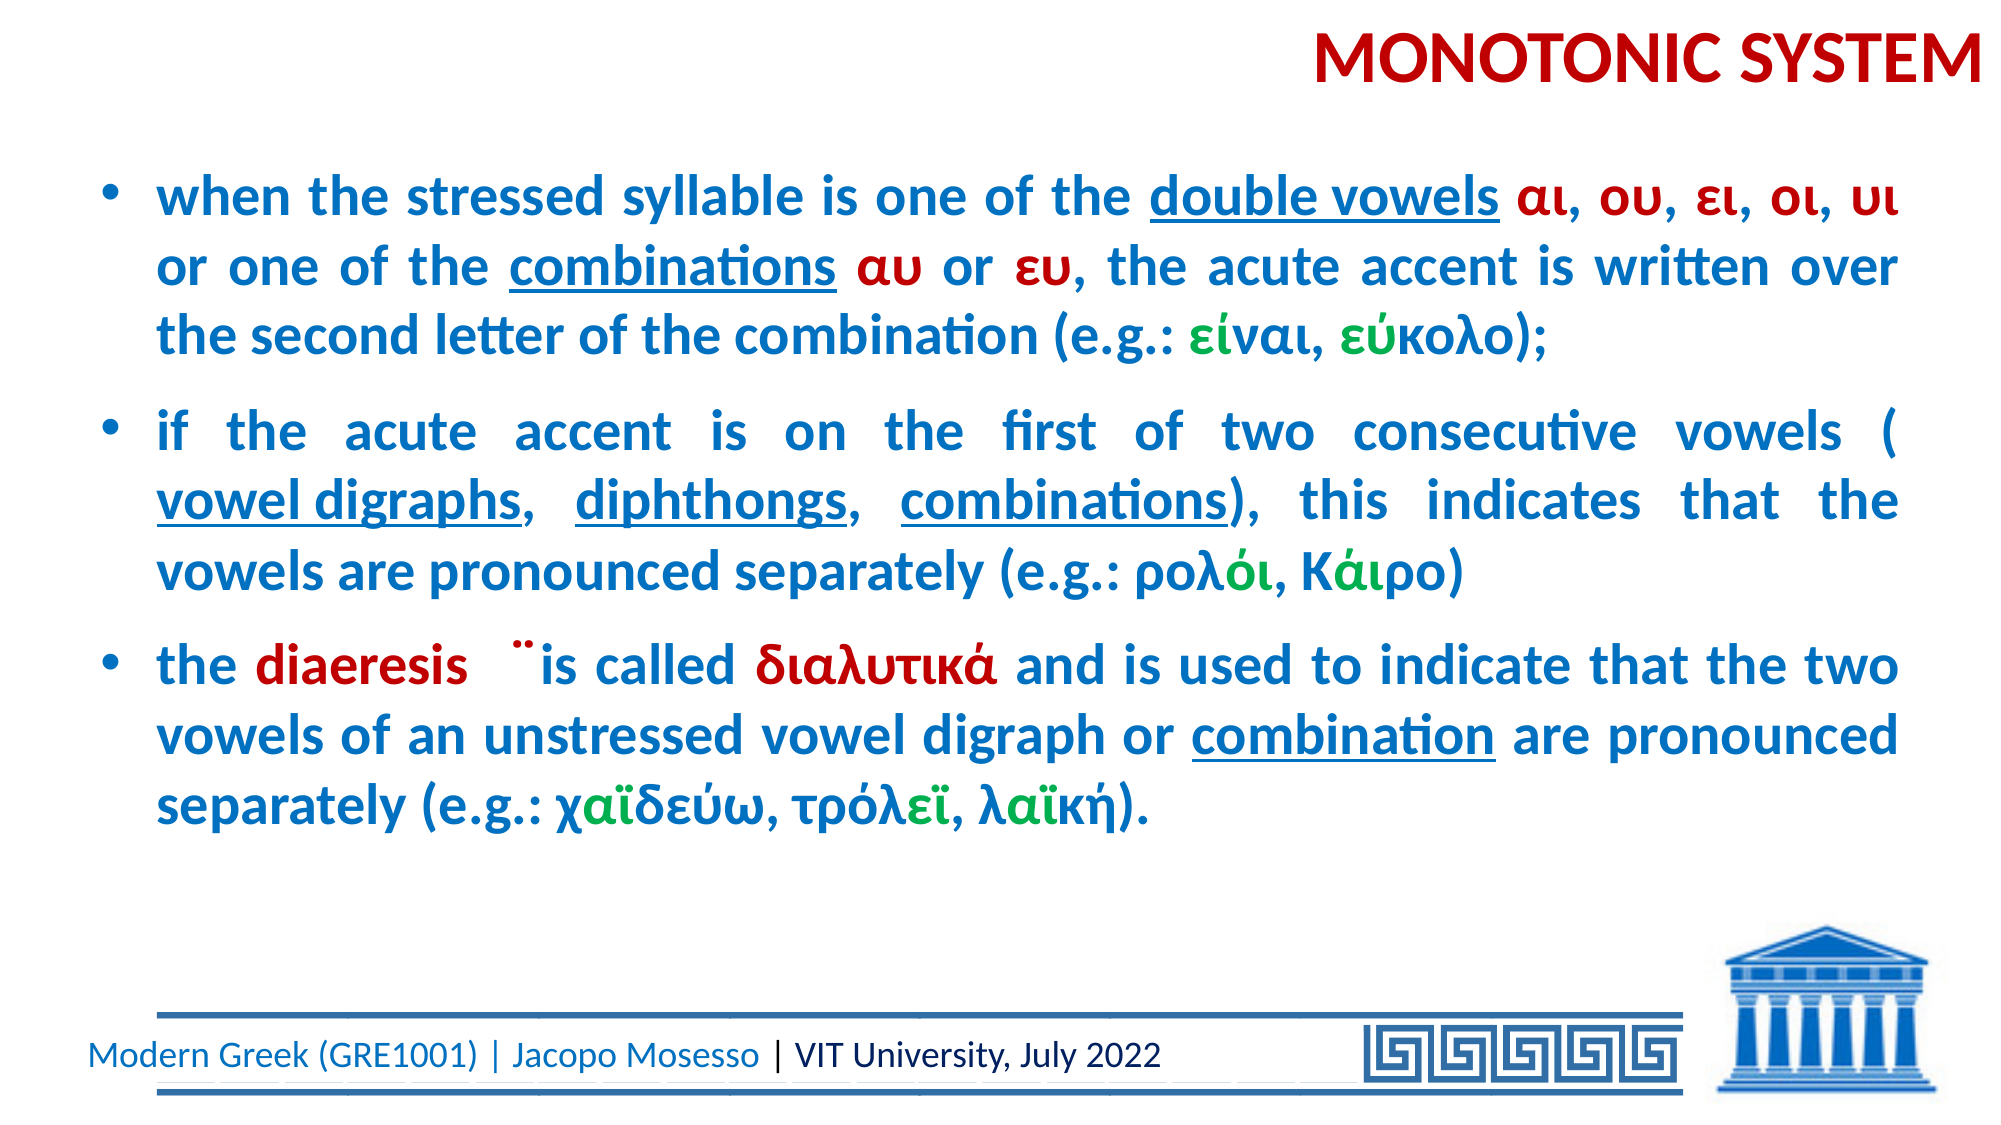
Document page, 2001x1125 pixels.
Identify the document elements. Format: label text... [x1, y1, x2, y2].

text_box Modern Greek (GRE1001) | Jacopo Mosesso | VIT University, July 2022 [72, 1022, 156, 1083]
text_box MONOTONIC SYSTEM [500, 0, 2000, 105]
text_box when the stressed syllable is one of the double vowels αι, ου, ει, οι, υι or one of the combinations αυ or ευ, the acute accent is written over the second letter of the combination (e.g.: είναι, εύκολο); if the acute accent is οn the first of two consecutive vowels (vowel digraphs, diphthongs, combinations), this indicates that the vowels are pronounced separately (e.g.: ρολόι, Κάιρο) the diaeresis ̈ is called διαλυτικά and is used to indicate that the two vowels of an unstressed vowel digraph or combination are pronounced separately (e.g.: χαϊδεύω, τρόλεϊ, λαϊκή). [85, 149, 1915, 959]
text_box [156, 1010, 1684, 1096]
picture [1686, 862, 1969, 1125]
